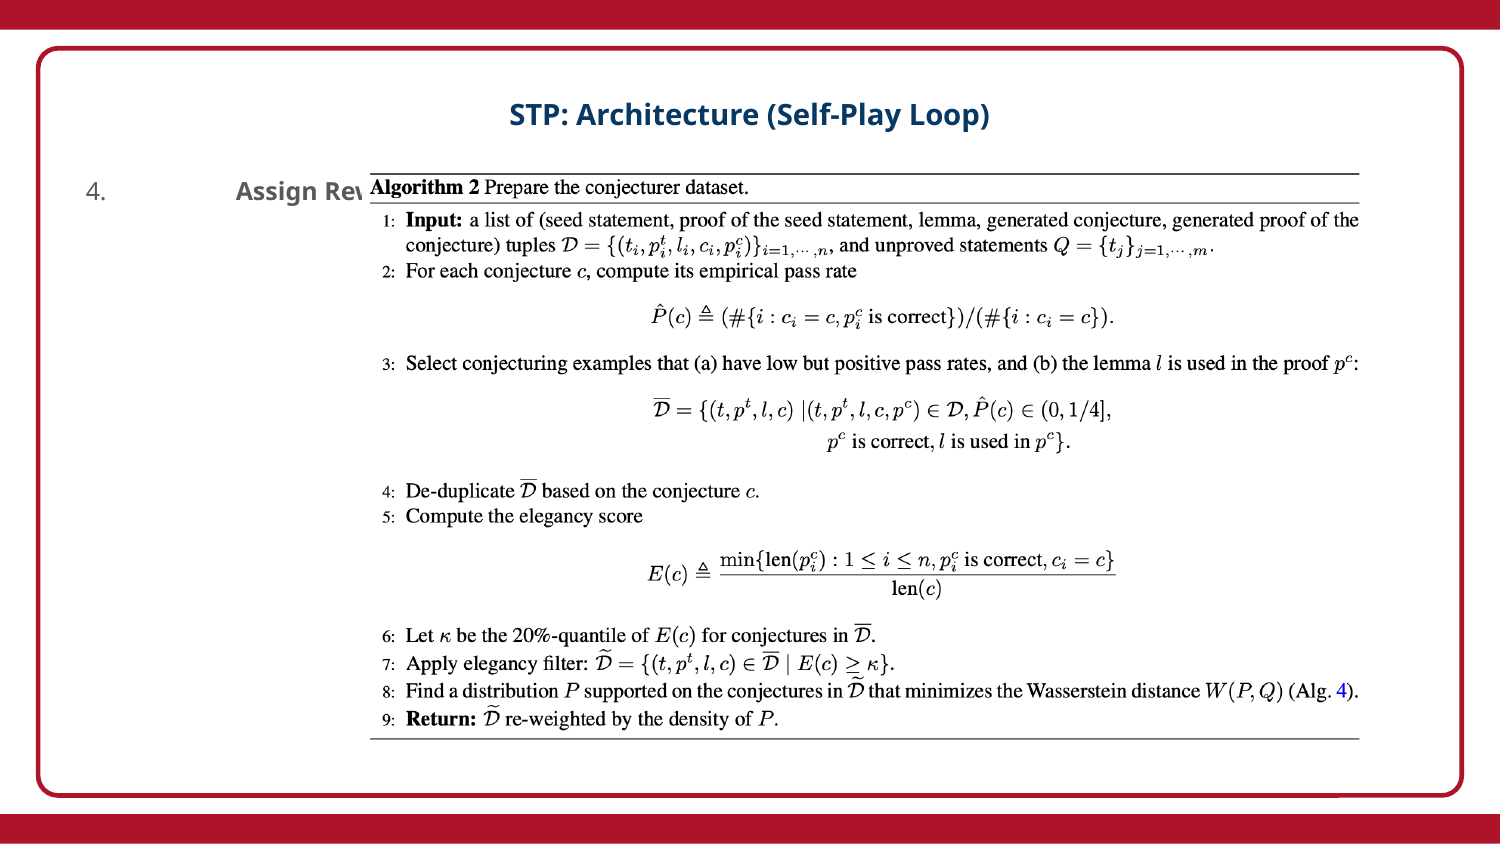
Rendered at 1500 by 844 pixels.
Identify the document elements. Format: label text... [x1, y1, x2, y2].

text_box [0, 814, 1500, 844]
text_box 4. Assign Rewards: [70, 160, 1430, 751]
text_box [38, 48, 1462, 796]
picture [362, 166, 1379, 745]
subtitle STP: Architecture (Self-Play Loop) [51, 81, 1449, 148]
text_box [0, 0, 1500, 30]
